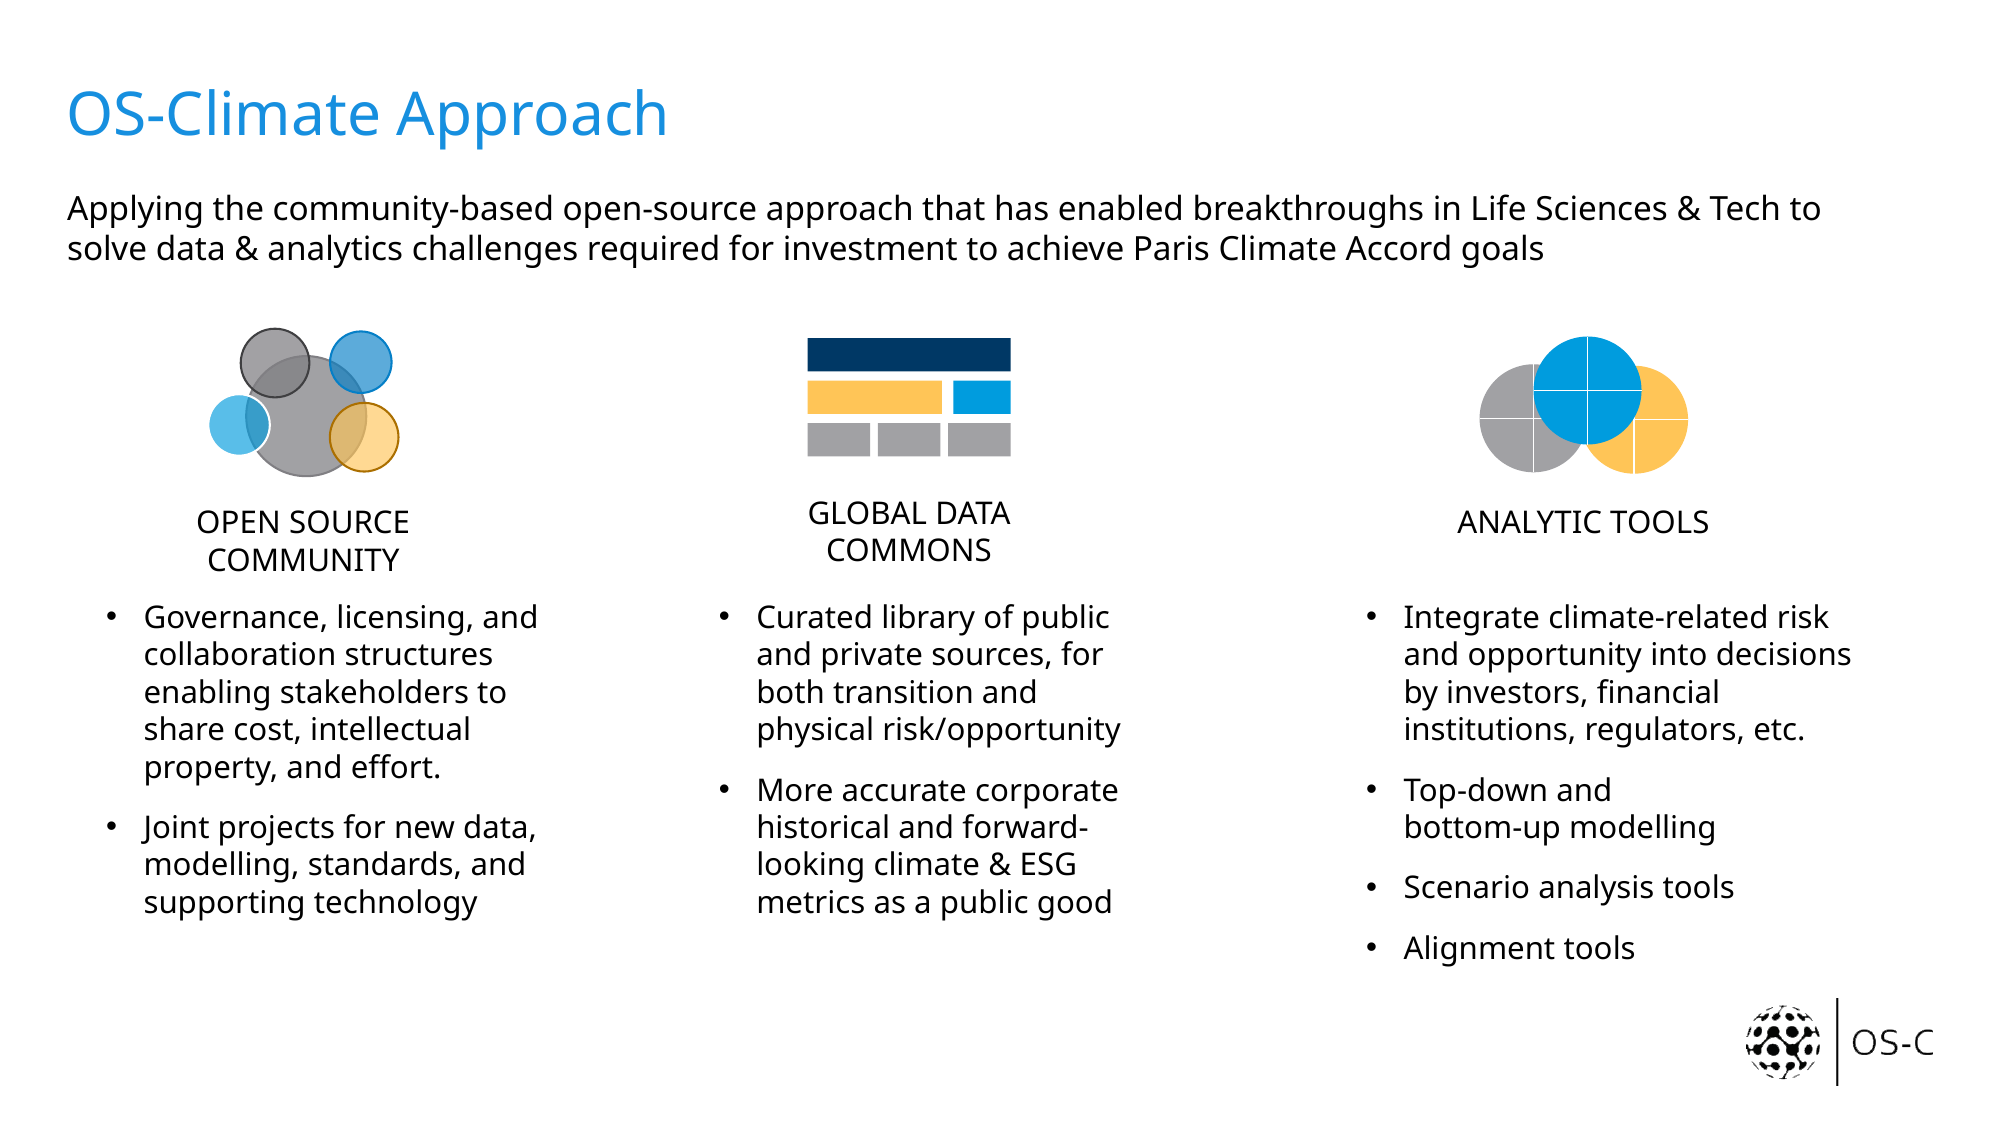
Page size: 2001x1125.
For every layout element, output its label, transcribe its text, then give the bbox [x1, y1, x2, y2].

text_box Integrate climate-related risk and opportunity into decisions by investors, financial institutions, regulators, etc. Top-down and bottom-up modelling Scenario analysis tools Alignment tools [1349, 581, 1893, 982]
picture [1746, 998, 1933, 1086]
text_box Governance, licensing, and collaboration structures enabling stakeholders to share cost, intellectual property, and effort. Joint projects for new data, modelling, standards, and supporting technology [89, 581, 566, 936]
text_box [807, 337, 1011, 457]
text_box GLOBAL DATA COMMONS [748, 483, 1070, 579]
text_box ANALYTIC TOOLS [1429, 492, 1739, 550]
text_box Applying the community-based open-source approach that has enabled breakthroughs in Life Sciences & Tech to solve data & analytics challenges required for investment to achieve Paris Climate Accord goals [51, 171, 1893, 283]
text_box OPEN SOURCE COMMUNITY [148, 482, 458, 598]
text_box Curated library of public and private sources, for both transition and physical risk/opportunity More accurate corporate historical and forward-looking climate & ESG metrics as a public good [702, 581, 1179, 936]
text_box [1479, 336, 1689, 474]
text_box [208, 328, 399, 477]
title OS-Climate Approach [51, 39, 1960, 193]
